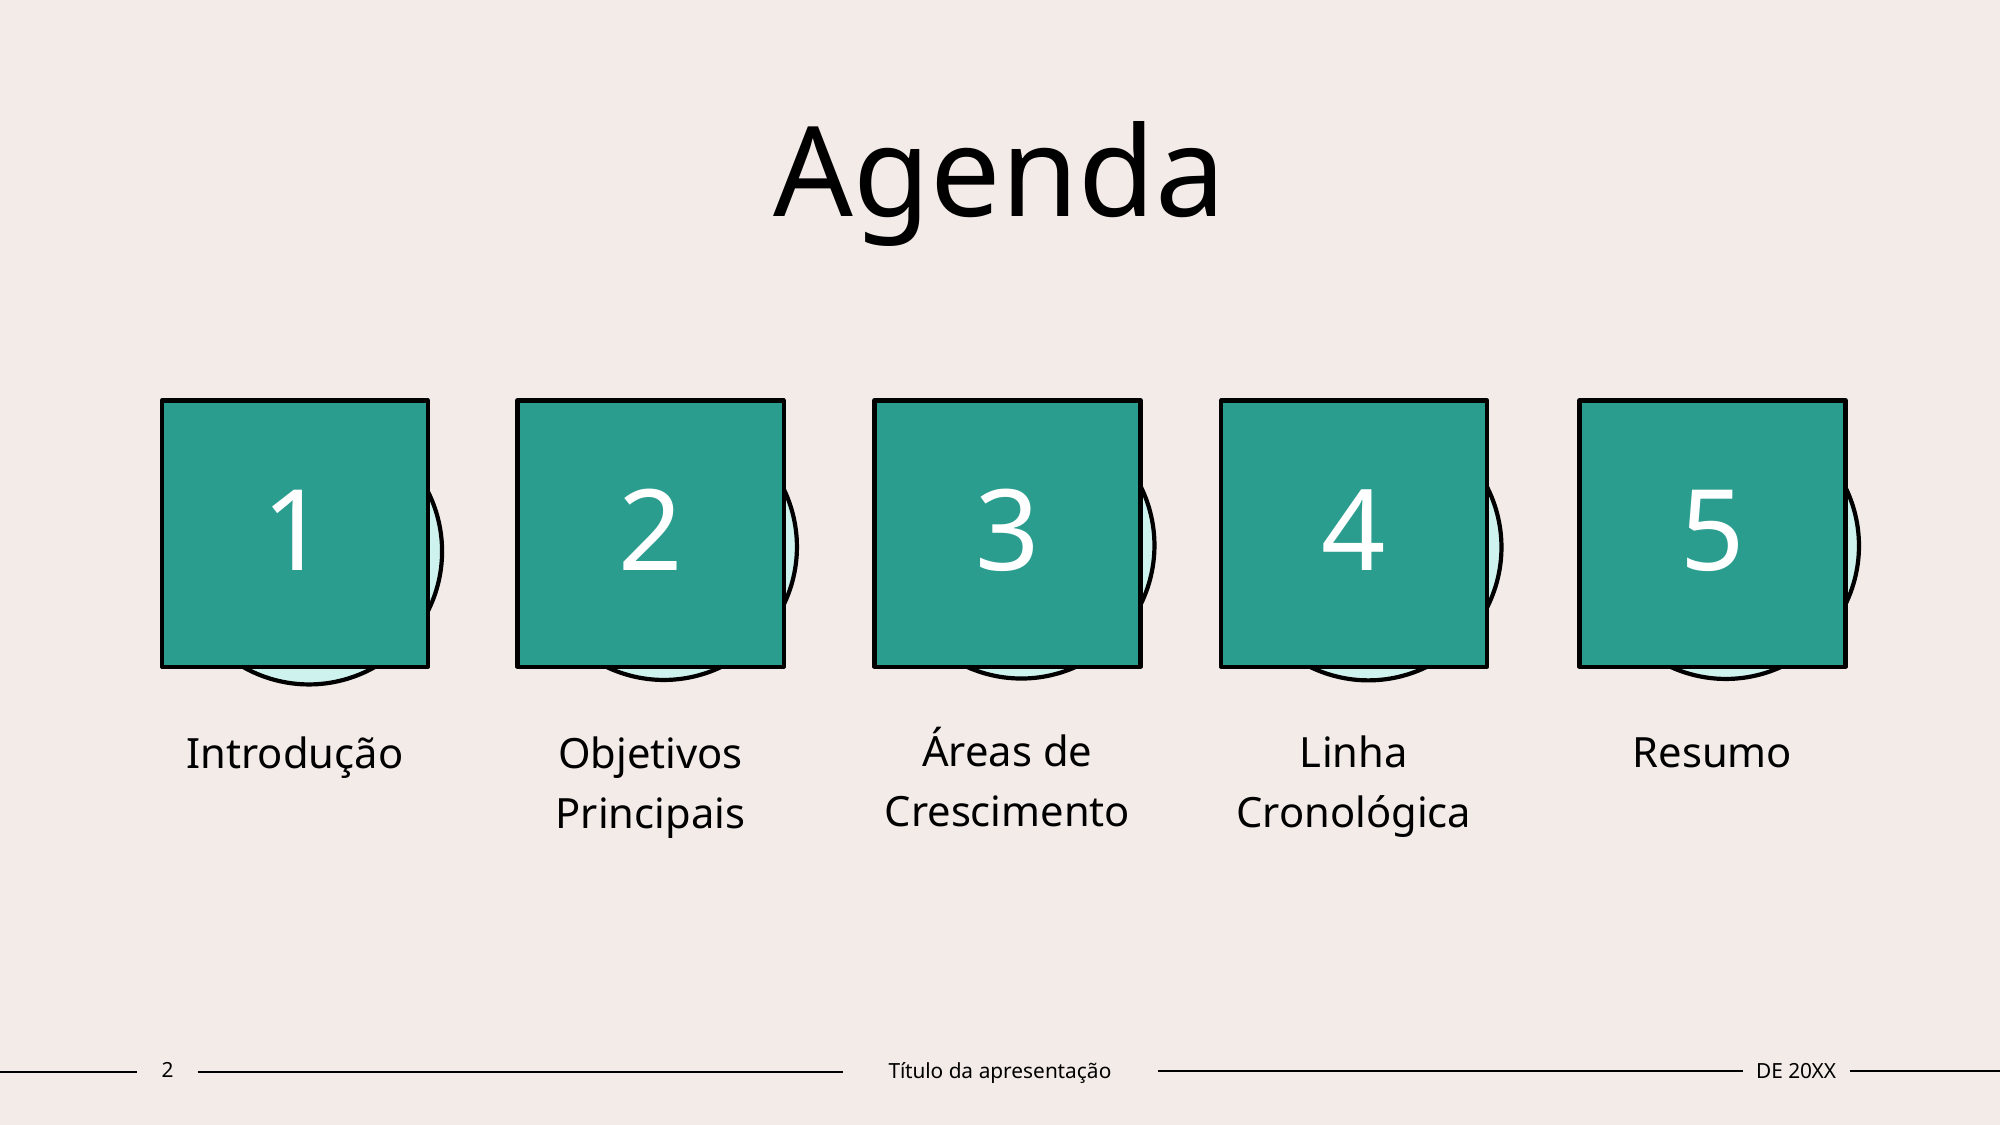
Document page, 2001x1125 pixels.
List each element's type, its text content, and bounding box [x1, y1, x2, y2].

list 2 [515, 398, 786, 669]
list Introdução [135, 709, 455, 813]
list 1 [160, 398, 430, 669]
slide_number 2 [137, 1050, 198, 1091]
slide_number DE 20XX [1743, 1050, 1849, 1091]
list Objetivos Principais [490, 709, 811, 814]
list 3 [872, 398, 1143, 669]
list Resumo [1552, 708, 1873, 813]
list 5 [1577, 398, 1848, 669]
list 4 [1219, 398, 1489, 669]
title Agenda [187, 83, 1813, 251]
list Linha Cronológica [1194, 708, 1514, 813]
list Áreas de Crescimento [847, 707, 1168, 812]
footer Título da apresentação [879, 1050, 1120, 1091]
